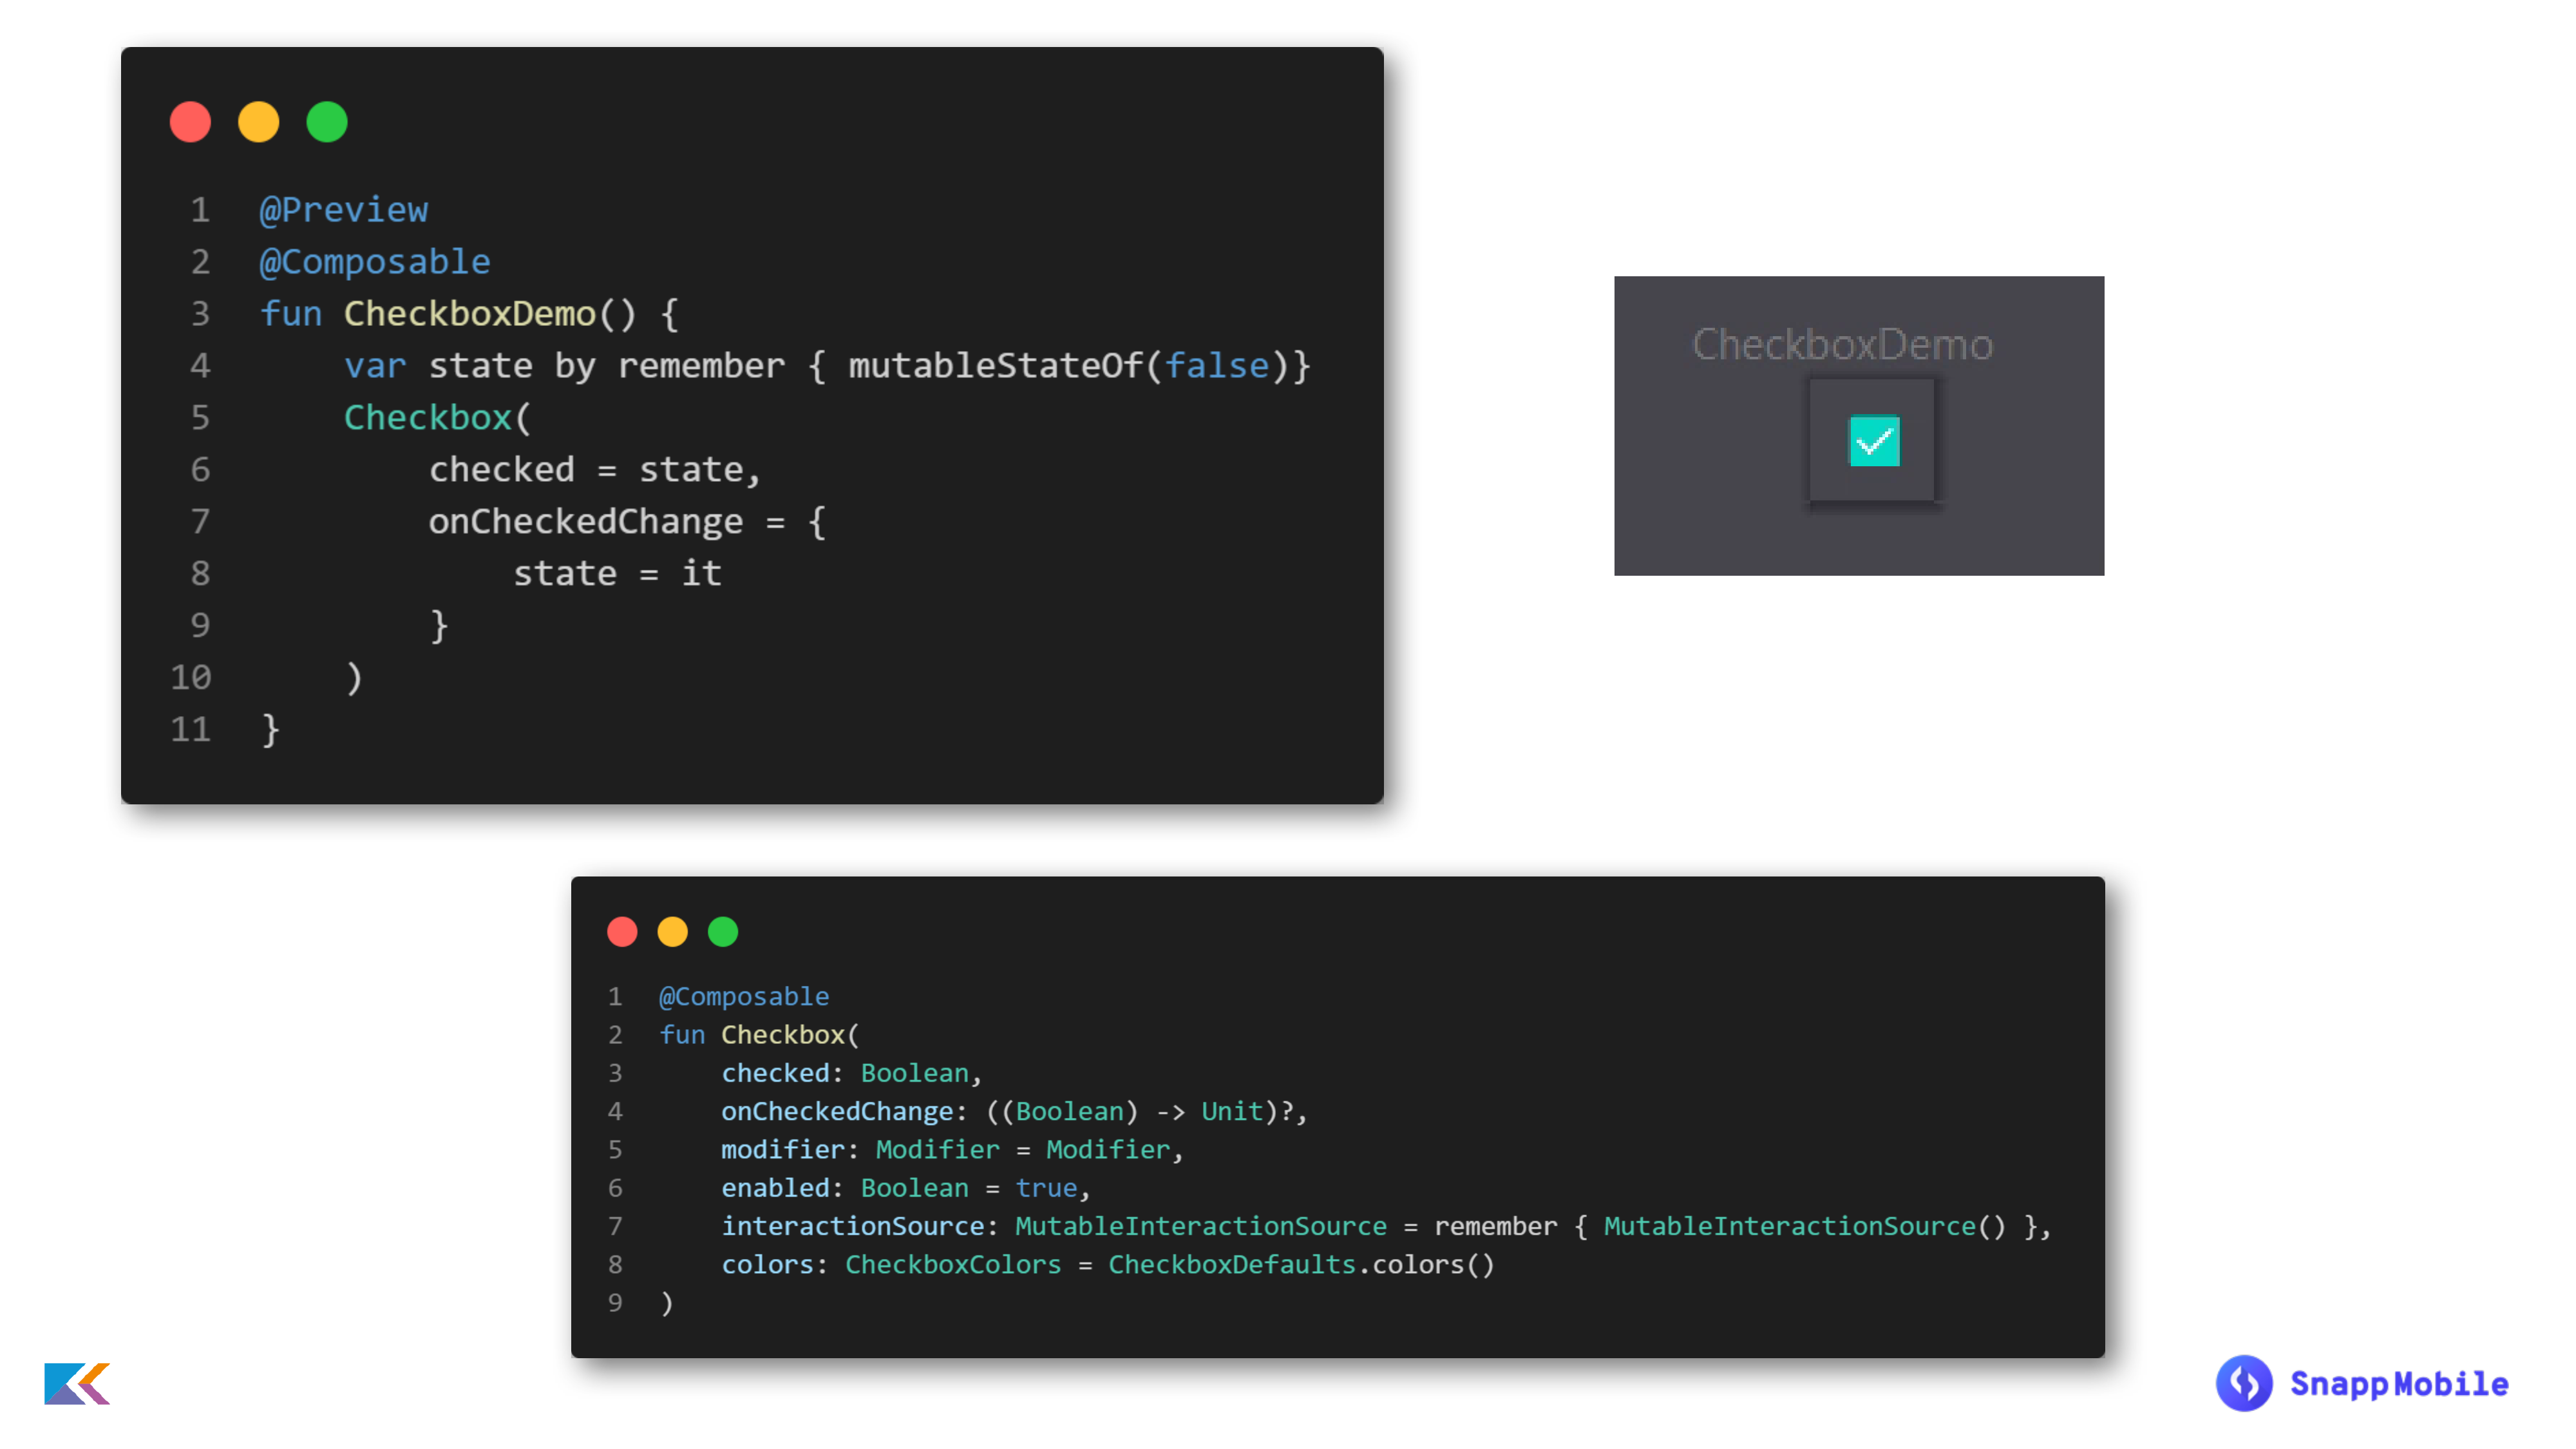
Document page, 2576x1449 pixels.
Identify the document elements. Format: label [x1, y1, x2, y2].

picture [121, 47, 1385, 805]
picture [571, 876, 2106, 1358]
picture [2197, 1336, 2529, 1431]
picture [35, 1358, 118, 1410]
text_box [1614, 275, 2106, 576]
